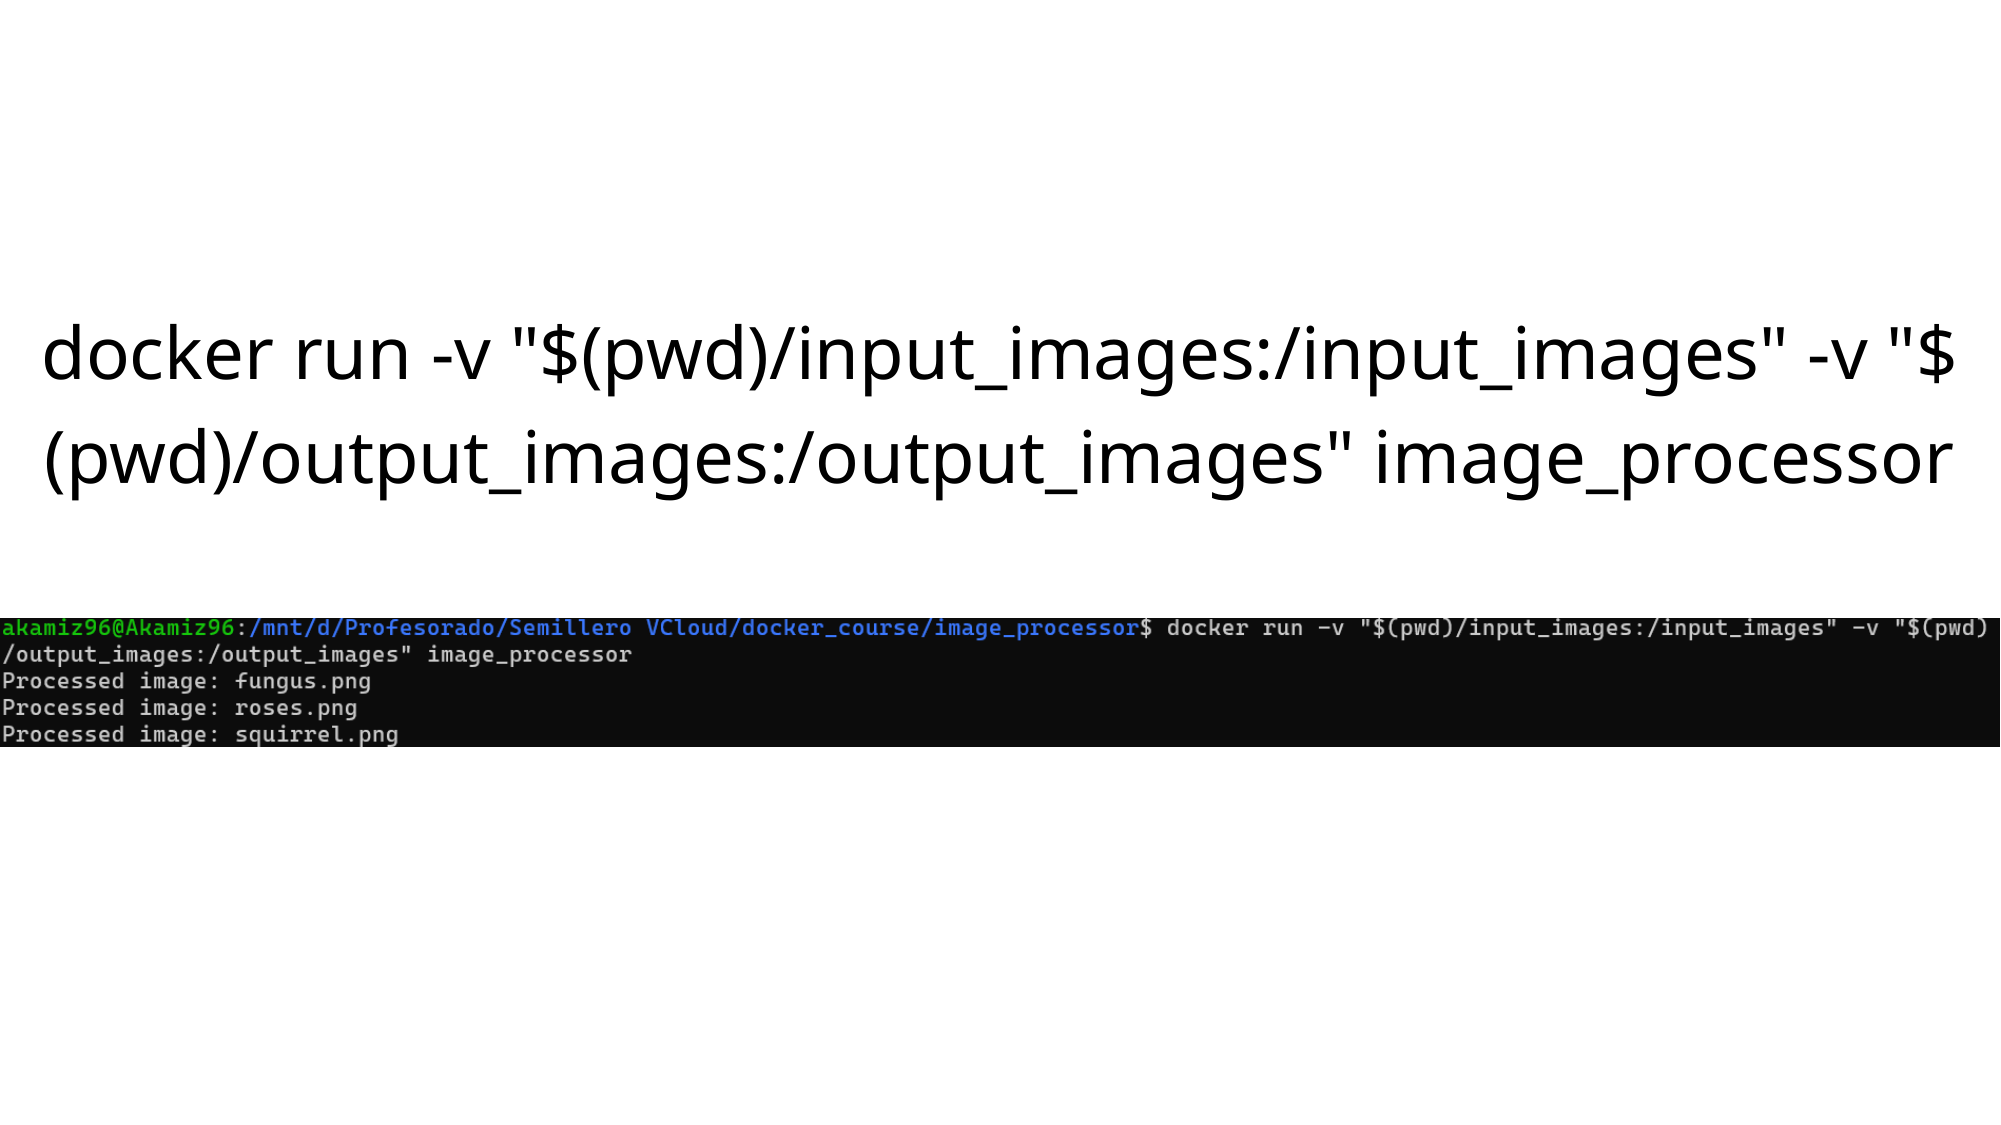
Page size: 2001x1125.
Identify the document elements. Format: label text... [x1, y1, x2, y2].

text_box docker run -v "$(pwd)/input_images:/input_images" -v "$(pwd)/output_images:/output_images" image_processor [0, 241, 2000, 546]
picture [0, 618, 2000, 747]
